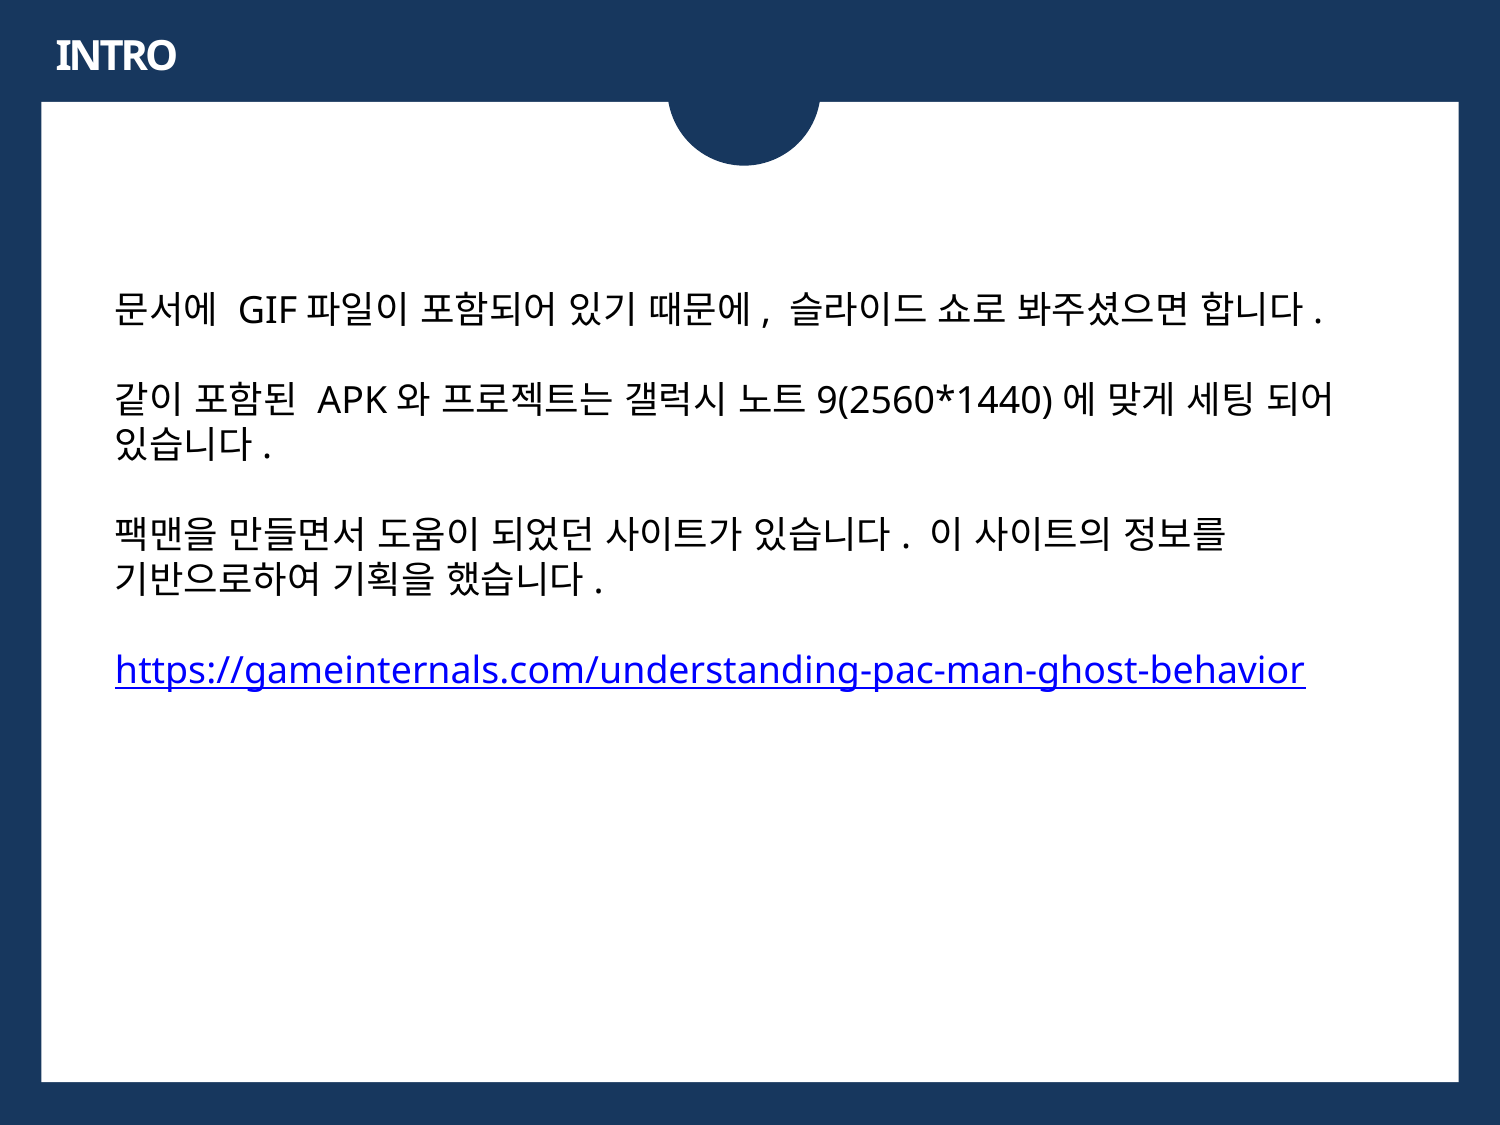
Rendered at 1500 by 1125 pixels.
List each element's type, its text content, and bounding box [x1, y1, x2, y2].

text_box [665, 10, 823, 168]
text_box INTRO [40, 21, 467, 87]
text_box 문서에 GIF파일이 포함되어 있기 때문에, 슬라이드 쇼로 봐주셨으면 합니다. 같이 포함된 APK와 프로젝트는 갤럭시 노트9(2560*1440)에 맞게 세팅 되어 있습니다. 팩맨을 만들면서 도움이 되었던 사이트가 있습니다. 이 사이트의 정보를 기반으로하여 기획을 했습니다. https://gameinternals.com/understanding-pac-man-ghost-behavior [100, 278, 1412, 705]
text_box [39, 100, 1461, 1084]
